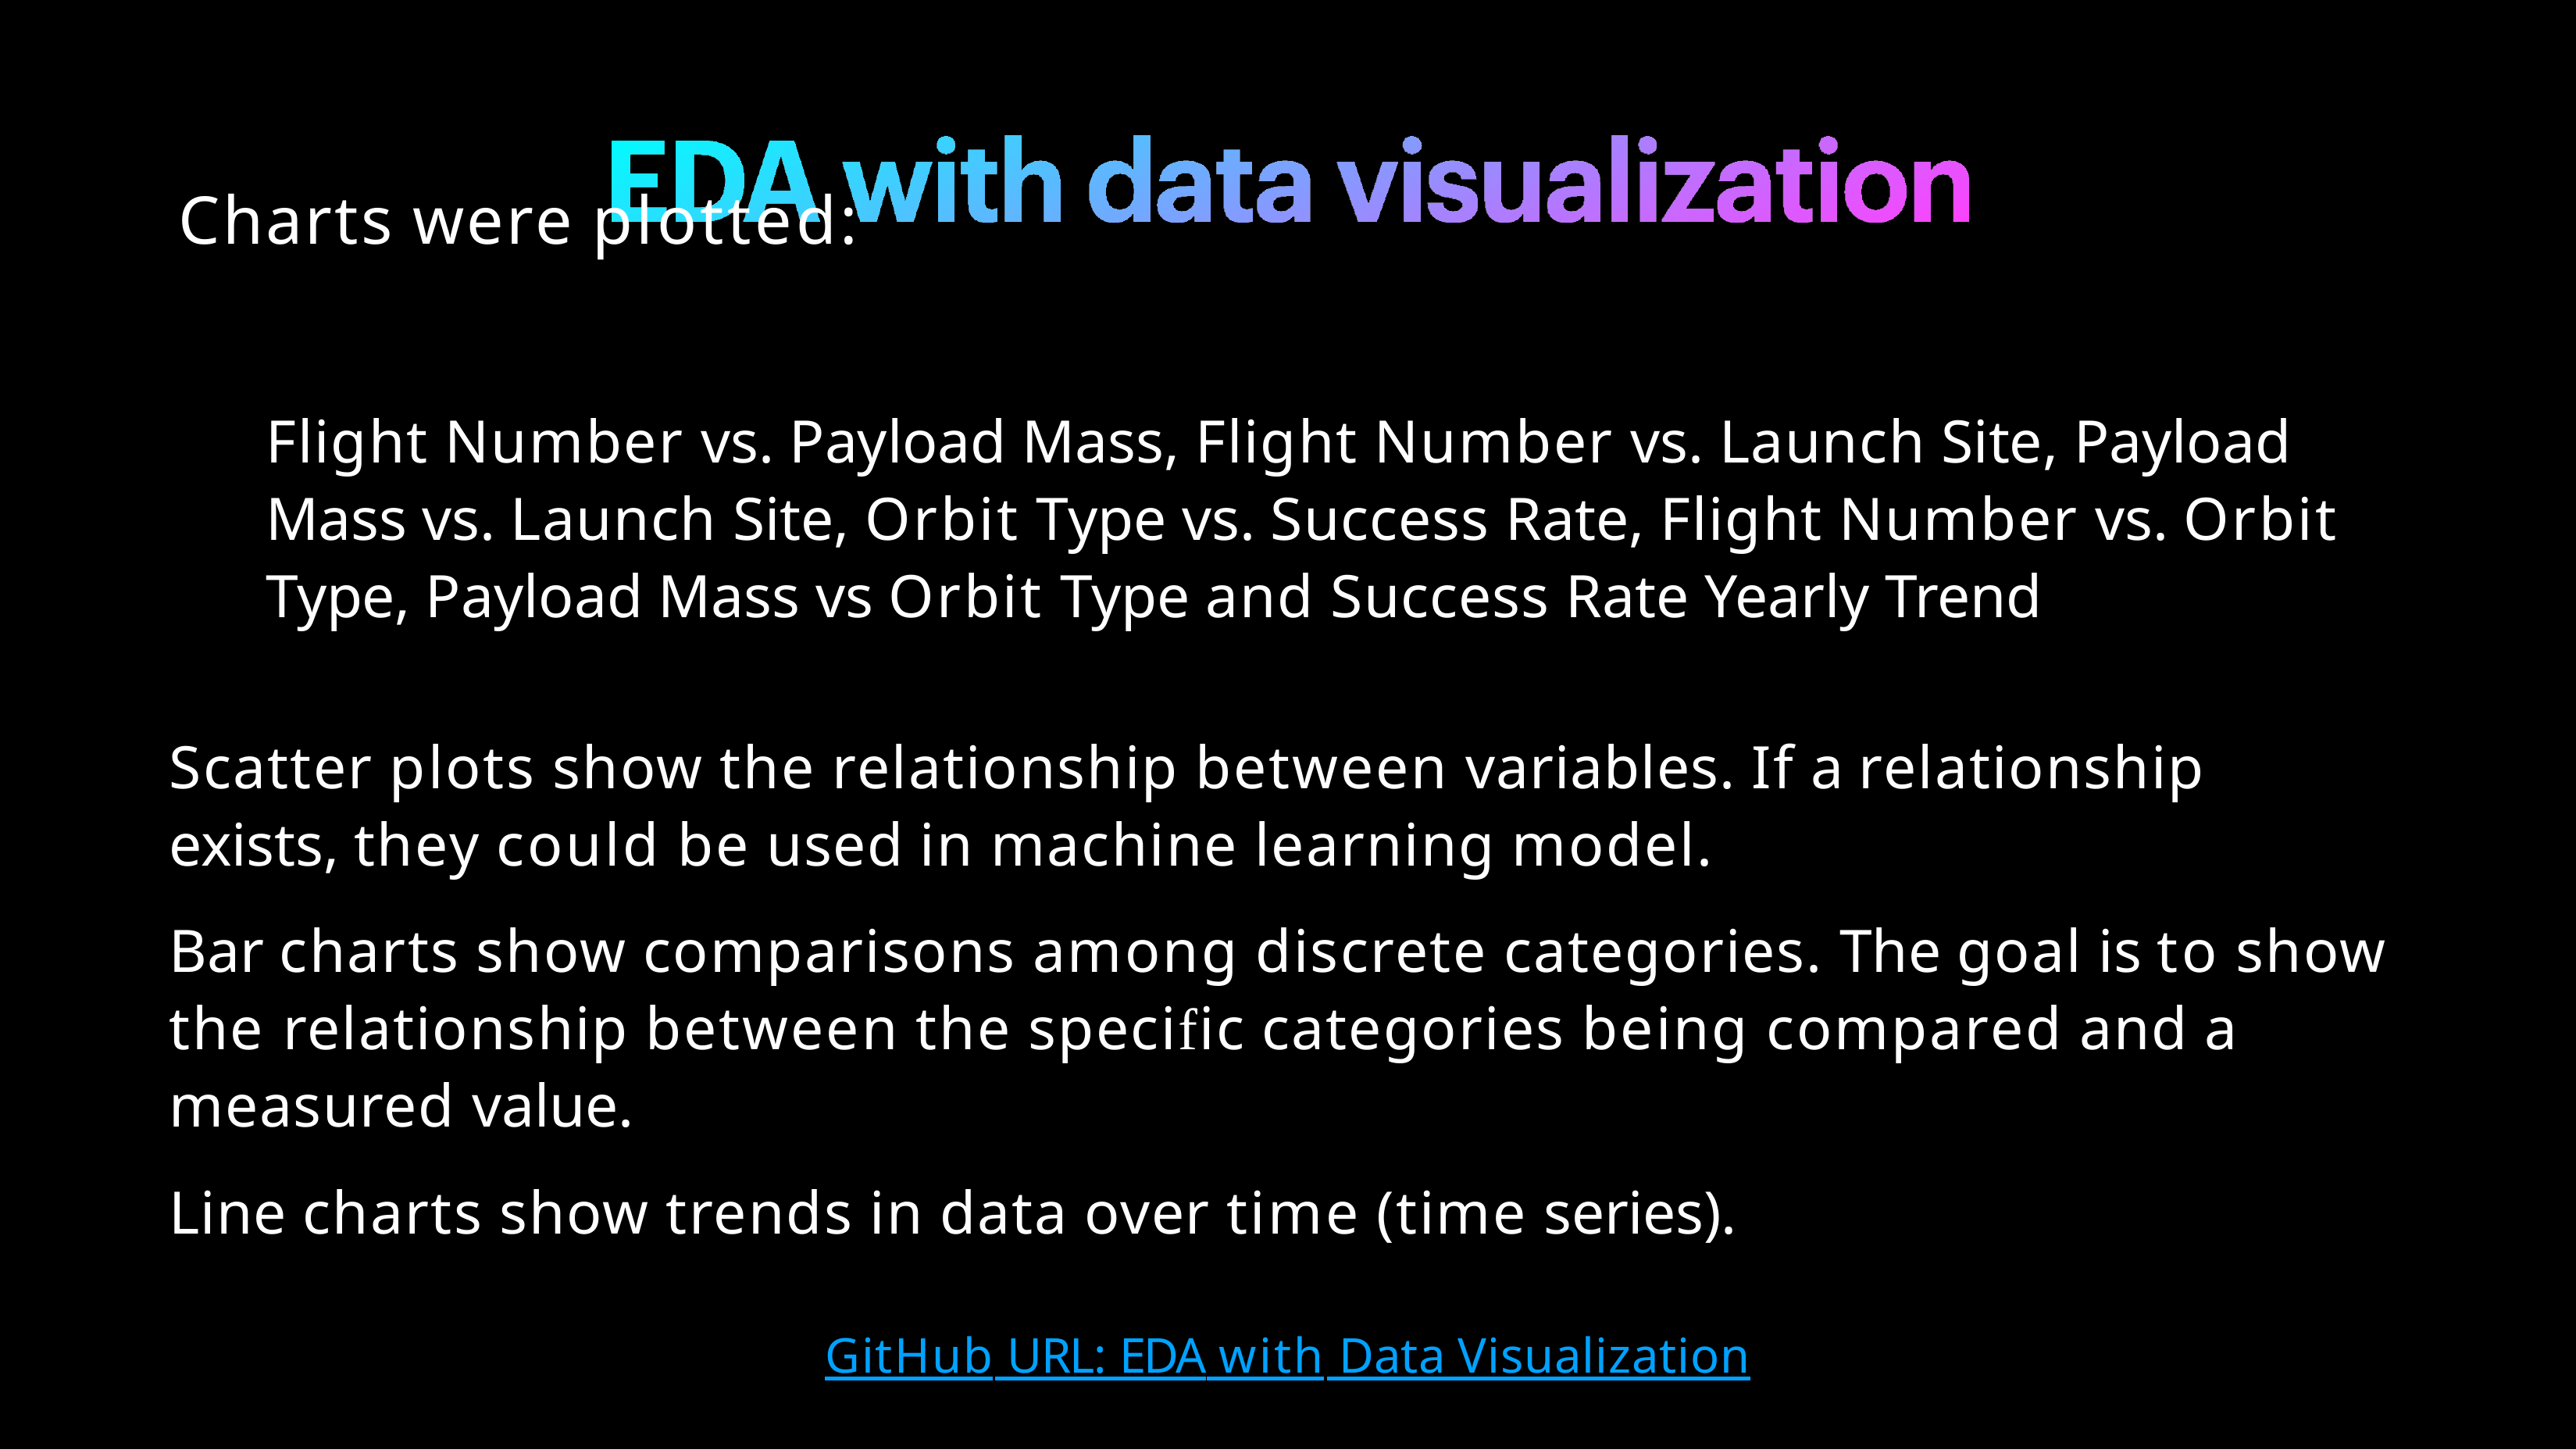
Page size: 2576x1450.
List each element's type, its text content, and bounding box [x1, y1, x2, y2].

title Charts were plotted: [177, 95, 2399, 339]
picture [612, 135, 1969, 223]
text_box Flight Number vs. Payload Mass, Flight Number vs. Launch Site, Payload Mass vs. Launch Site, Orbit Type vs. Success Rate, Flight Number vs. Orbit Type, Payload Mass vs Orbit Type and Success Rate Yearly Trend Scatter plots show the relationship between variables. If a relationship exists, they could be used in machine learning model. Bar charts show comparisons among discrete categories. The goal is to show the relationship between the specific categories being compared and a measured value. Line charts show trends in data over time (time series). GitHub URL: EDA with Data Visualization [167, 395, 2391, 1383]
